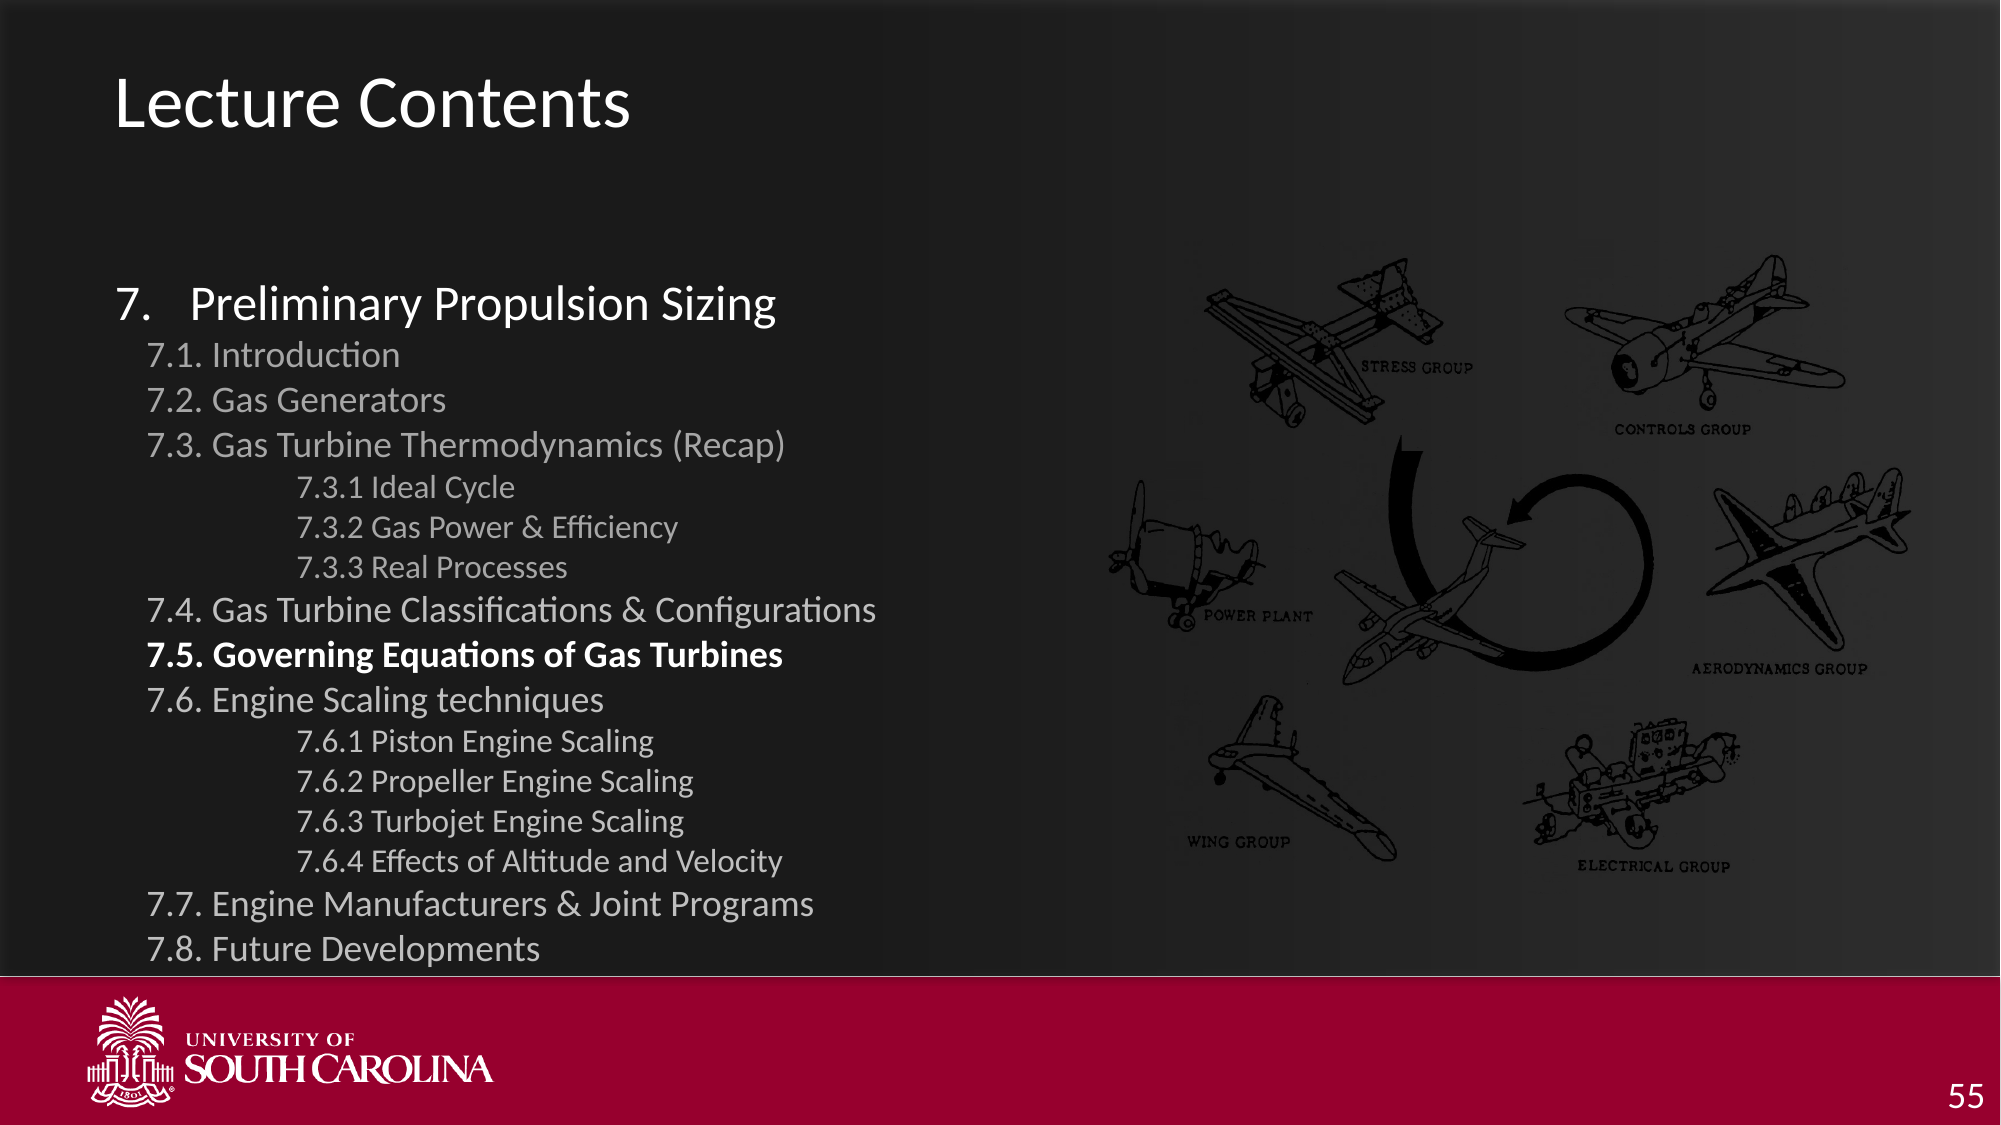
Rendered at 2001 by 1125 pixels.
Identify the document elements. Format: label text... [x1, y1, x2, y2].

picture [0, 979, 744, 1124]
list Preliminary Propulsion Sizing 7.1. Introduction 7.2. Gas Generators 7.3. Gas Turbine Thermodynamics (Recap) 7.3.1 Ideal Cycle 7.3.2 Gas Power & Efficiency 7.3.3 Real Processes 7.4. Gas Turbine Classifications & Configurations 7.5. Governing Equations of Gas Turbines 7.6. Engine Scaling techniques 7.6.1 Piston Engine Scaling 7.6.2 Propeller Engine Scaling 7.6.3 Turbojet Engine Scaling 7.6.4 Effects of Altitude and Velocity 7.7. Engine Manufacturers & Joint Programs 7.8. Future Developments [99, 262, 1900, 937]
title Lecture Contents [99, 45, 1900, 233]
text_box [0, 0, 2000, 976]
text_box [1087, 239, 1914, 895]
